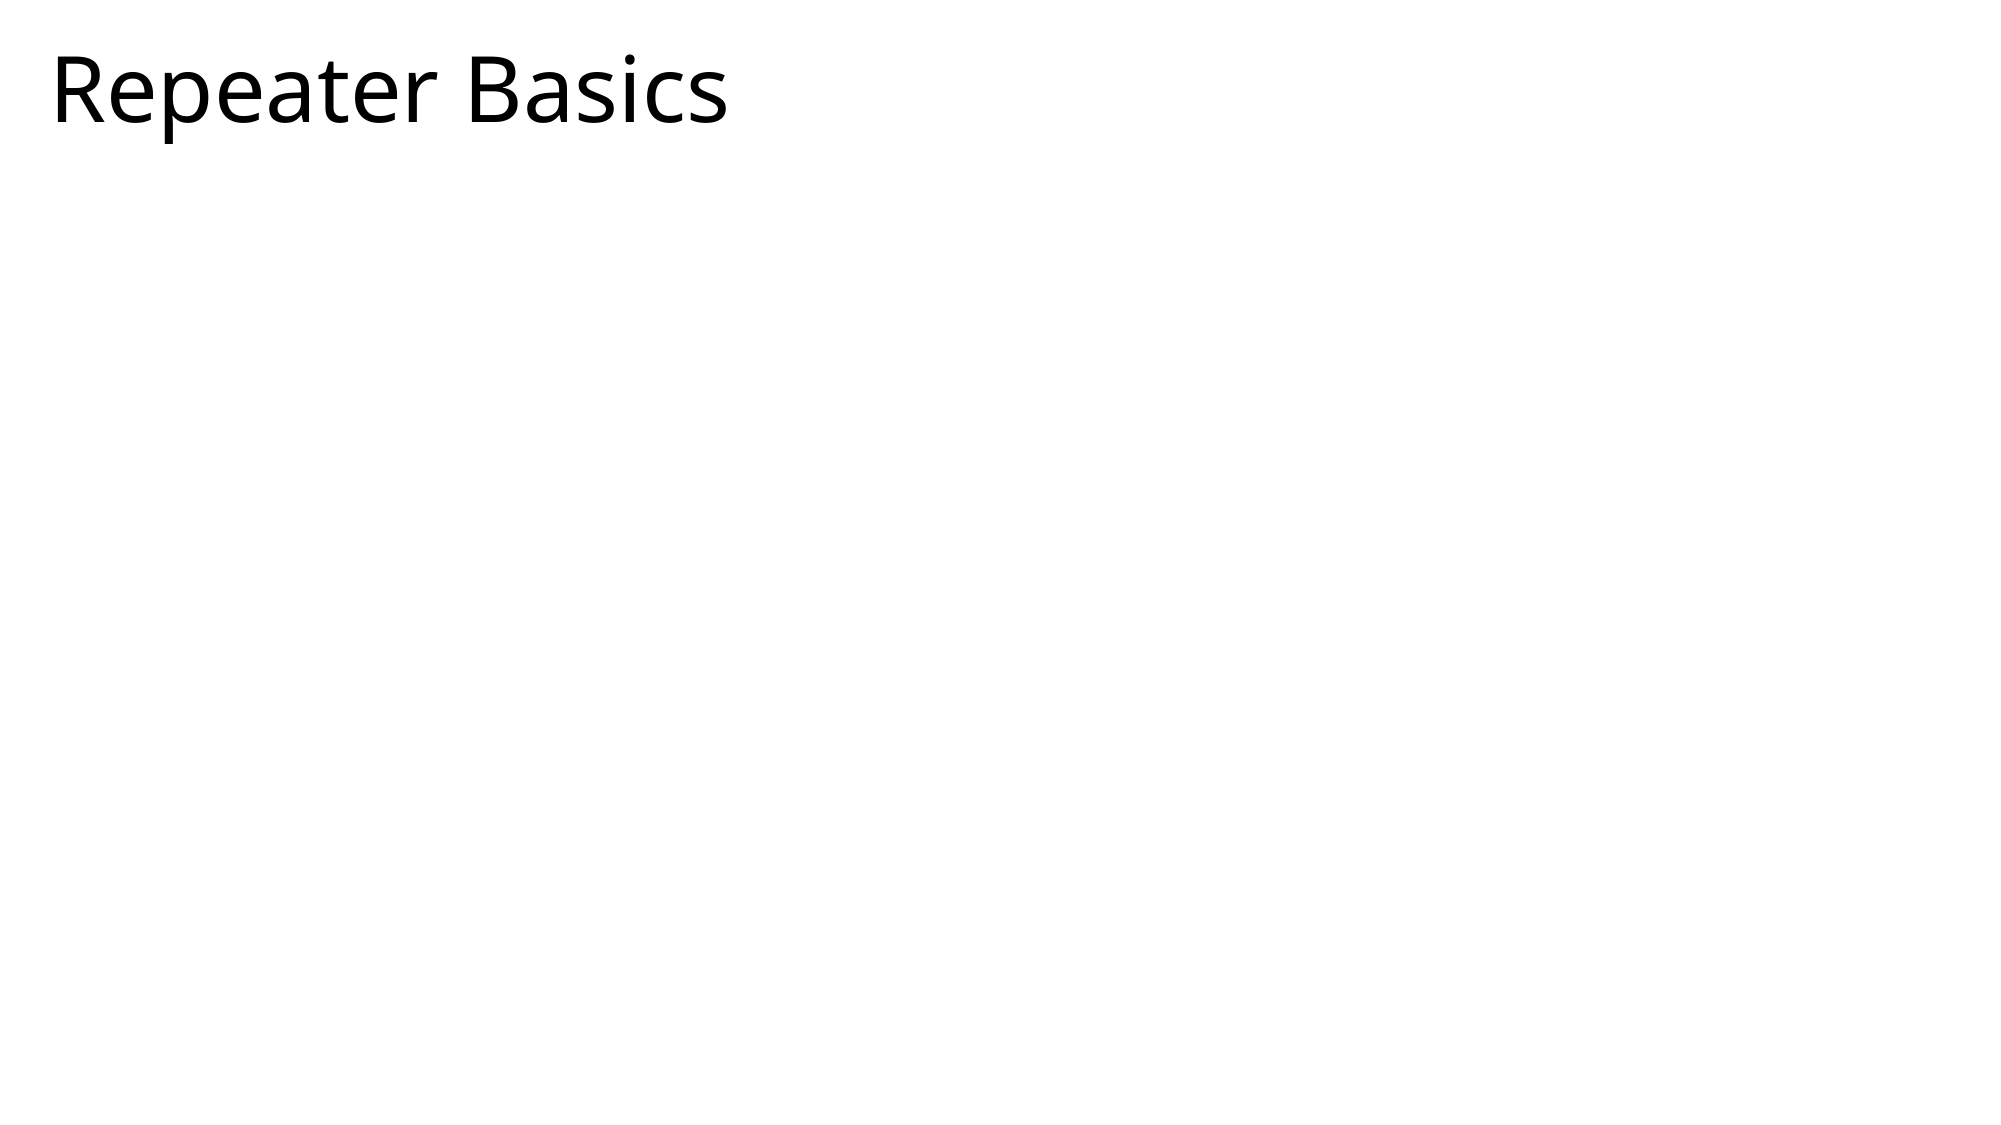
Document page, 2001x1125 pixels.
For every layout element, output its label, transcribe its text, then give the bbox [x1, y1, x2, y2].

title Repeater Basics [34, 22, 1969, 163]
